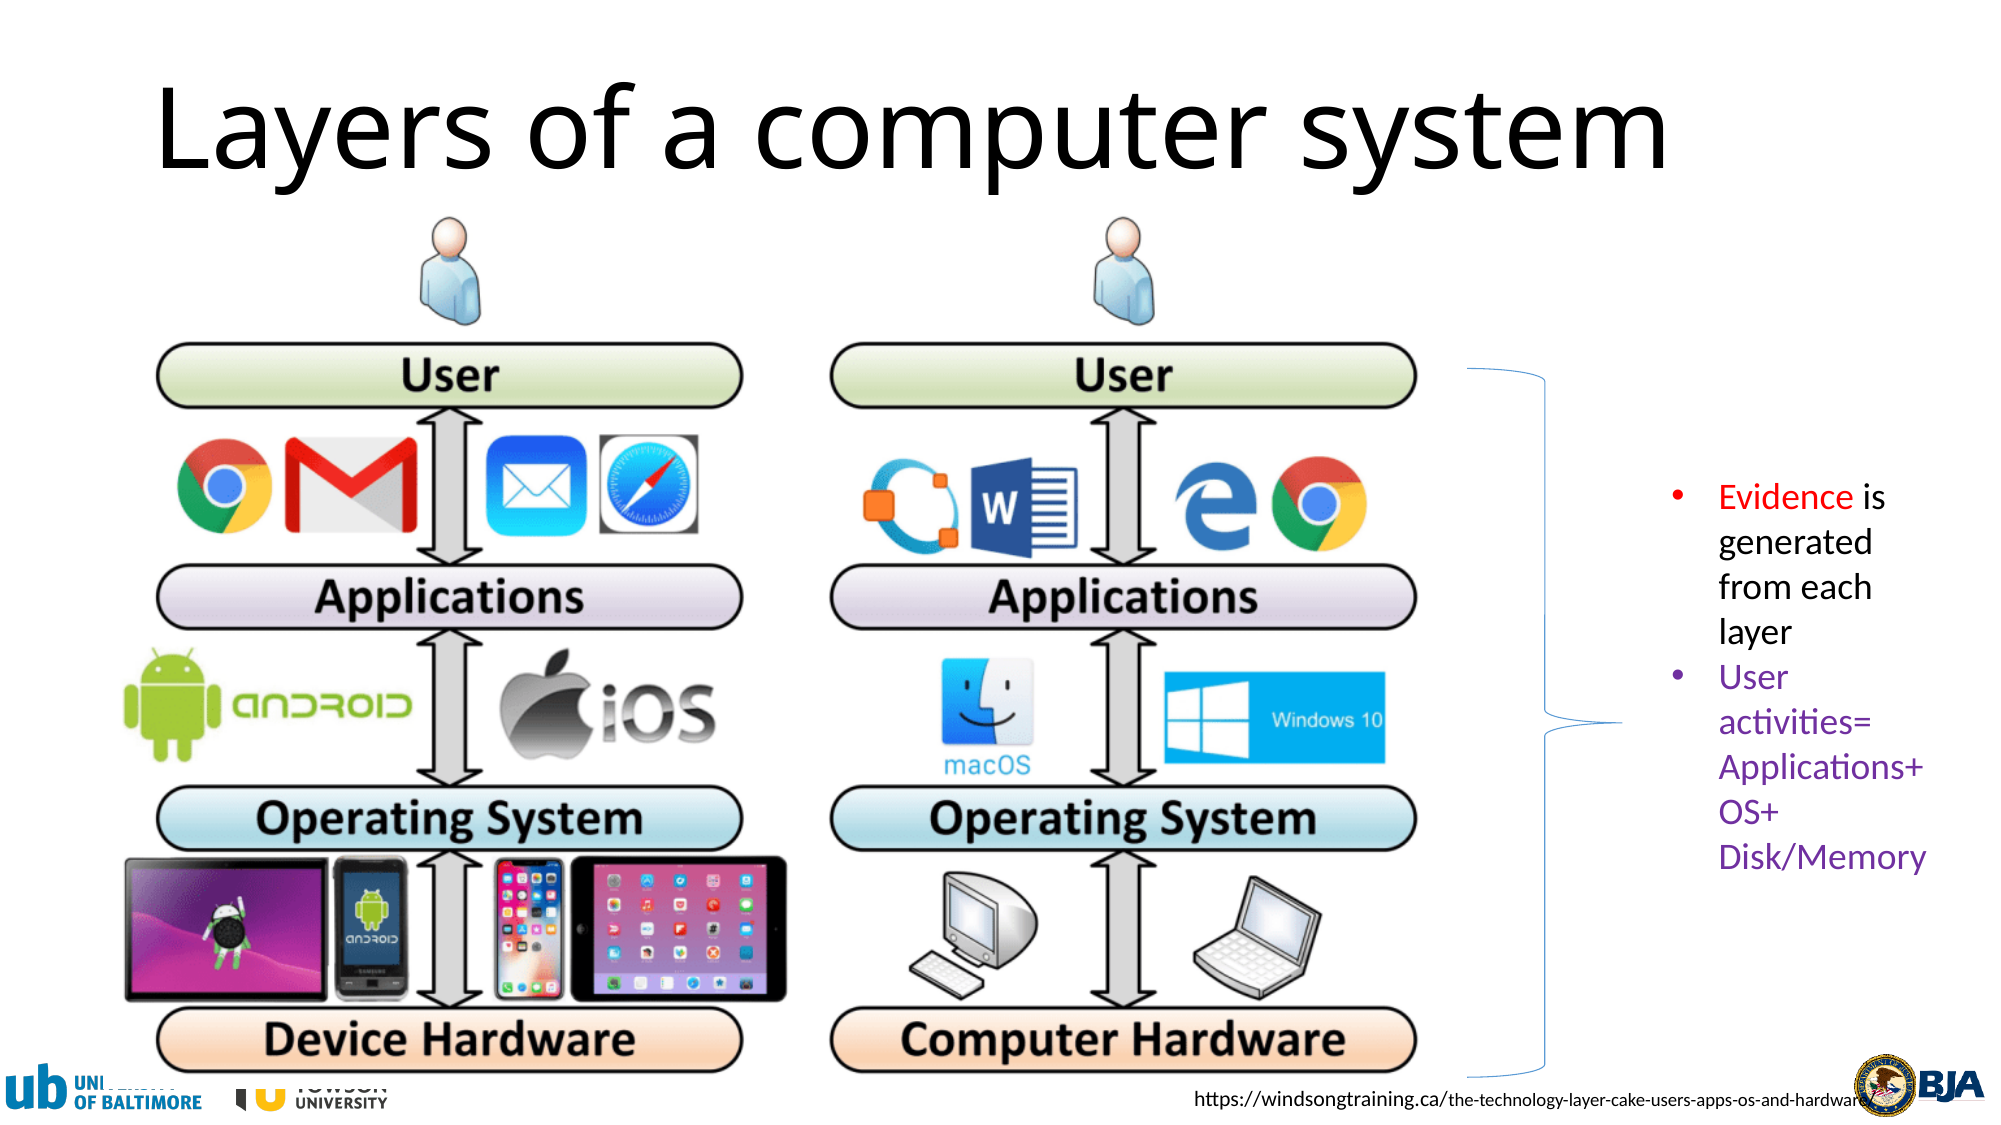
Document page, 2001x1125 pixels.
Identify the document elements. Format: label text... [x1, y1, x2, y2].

text_box https://windsongtraining.ca/the-technology-layer-cake-users-apps-os-and-hardware/ [1179, 1077, 2000, 1119]
picture [1854, 1054, 1986, 1077]
title Layers of a computer system [137, 47, 1863, 201]
picture [0, 200, 1433, 1125]
text_box Evidence is generated from each layer User activities= Applications+ OS+ Disk/Memory [1656, 464, 1965, 885]
text_box [1467, 367, 1623, 1078]
